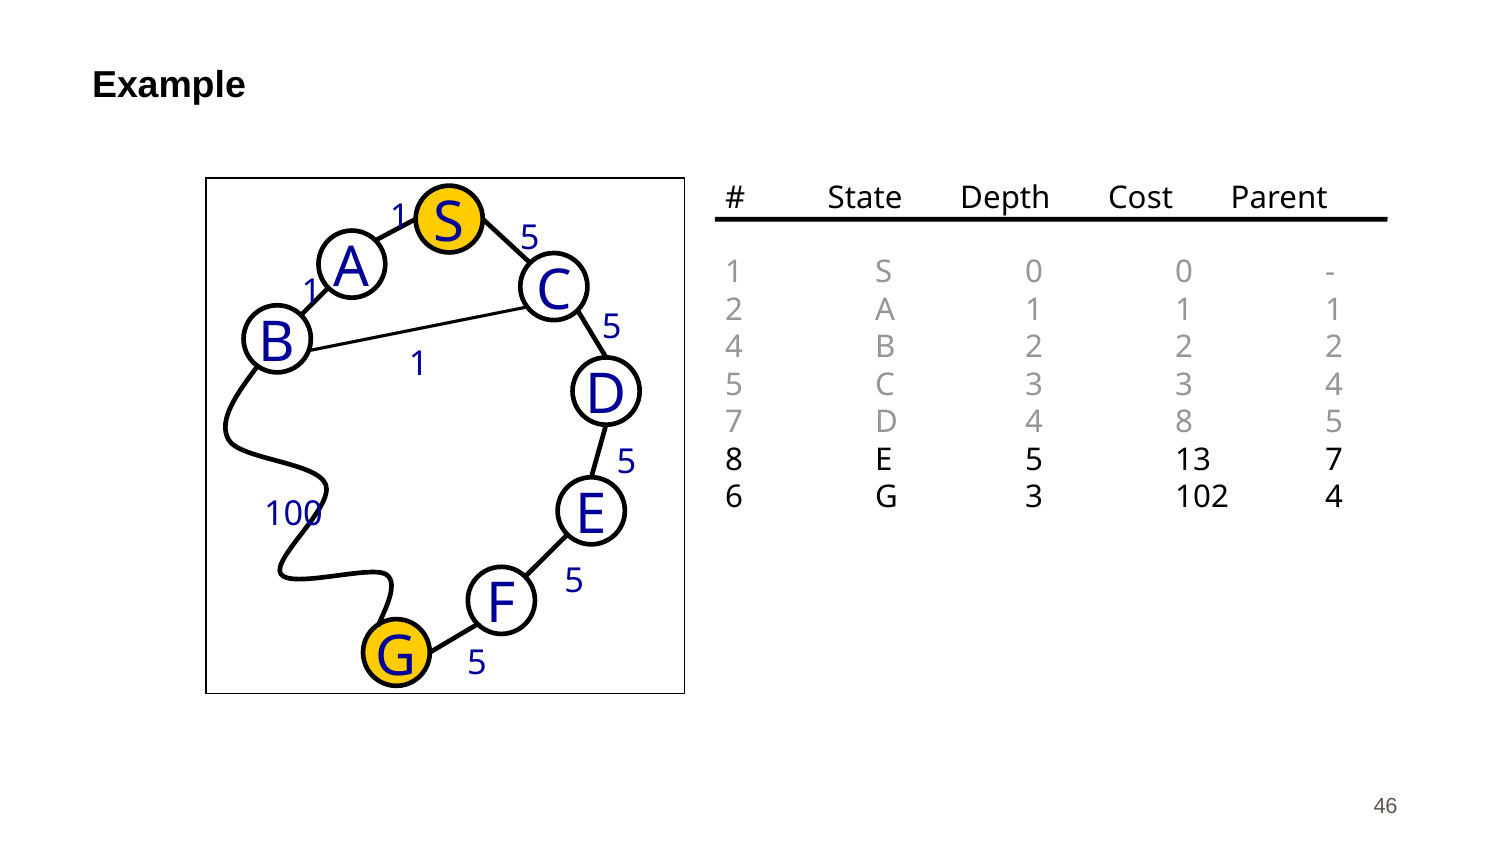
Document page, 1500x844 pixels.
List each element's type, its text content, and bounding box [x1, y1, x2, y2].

text_box # State Depth Cost Parent 1 S 0 0 - 2 A 1 1 1 4 B 2 2 2 5 C 3 3 4 7 D 4 8 5 8 E 5 13 7 6 G 3 102 4 [710, 169, 1425, 559]
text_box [205, 177, 685, 694]
slide_number 46 [1099, 768, 1413, 826]
title Example [76, 27, 1415, 113]
